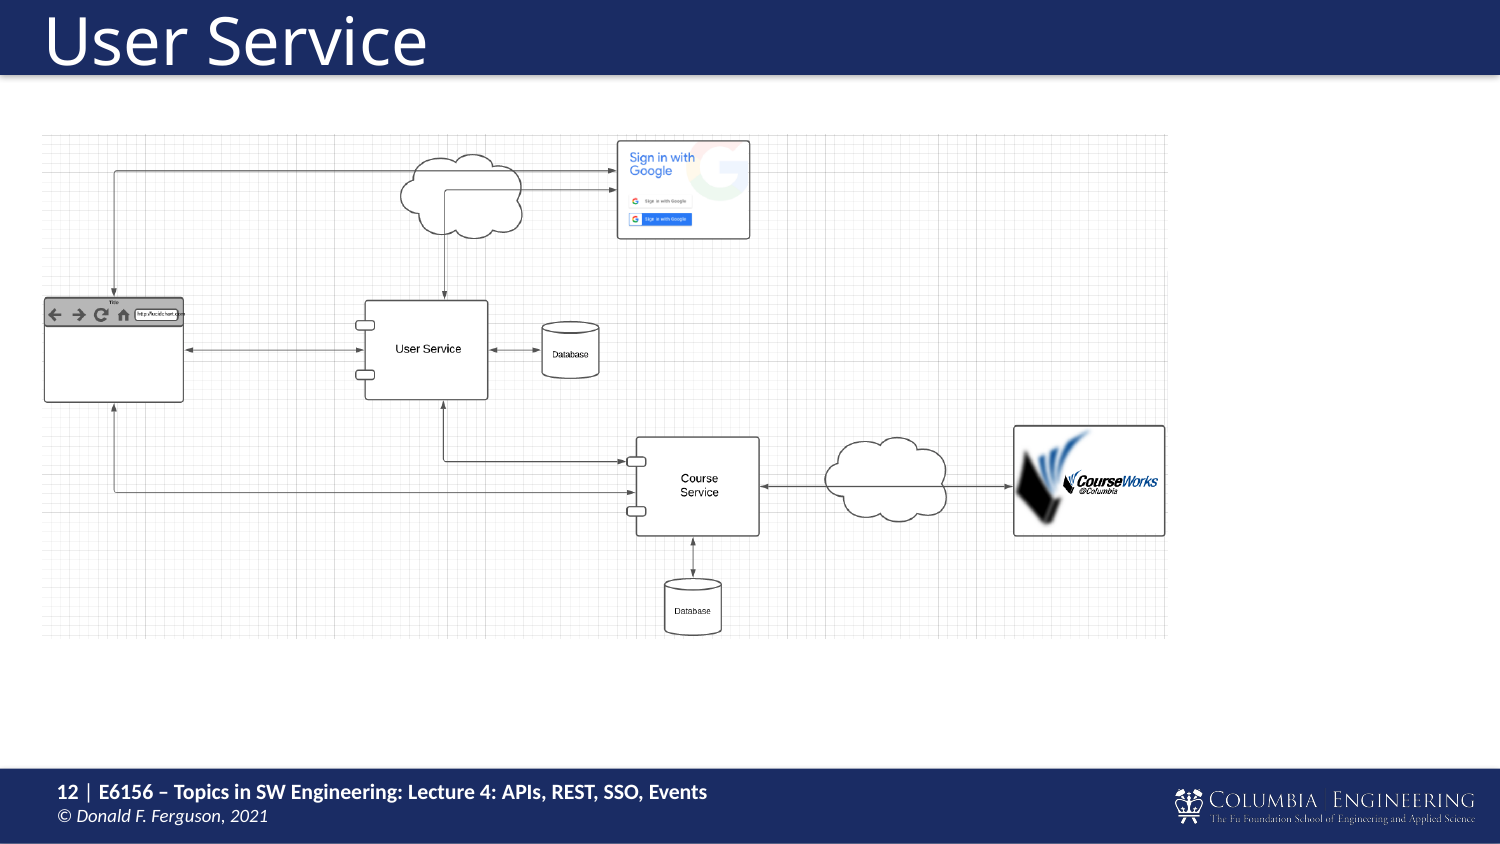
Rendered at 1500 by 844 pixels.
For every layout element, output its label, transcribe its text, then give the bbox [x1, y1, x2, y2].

picture [41, 134, 1168, 640]
title User Service [28, 0, 1450, 73]
